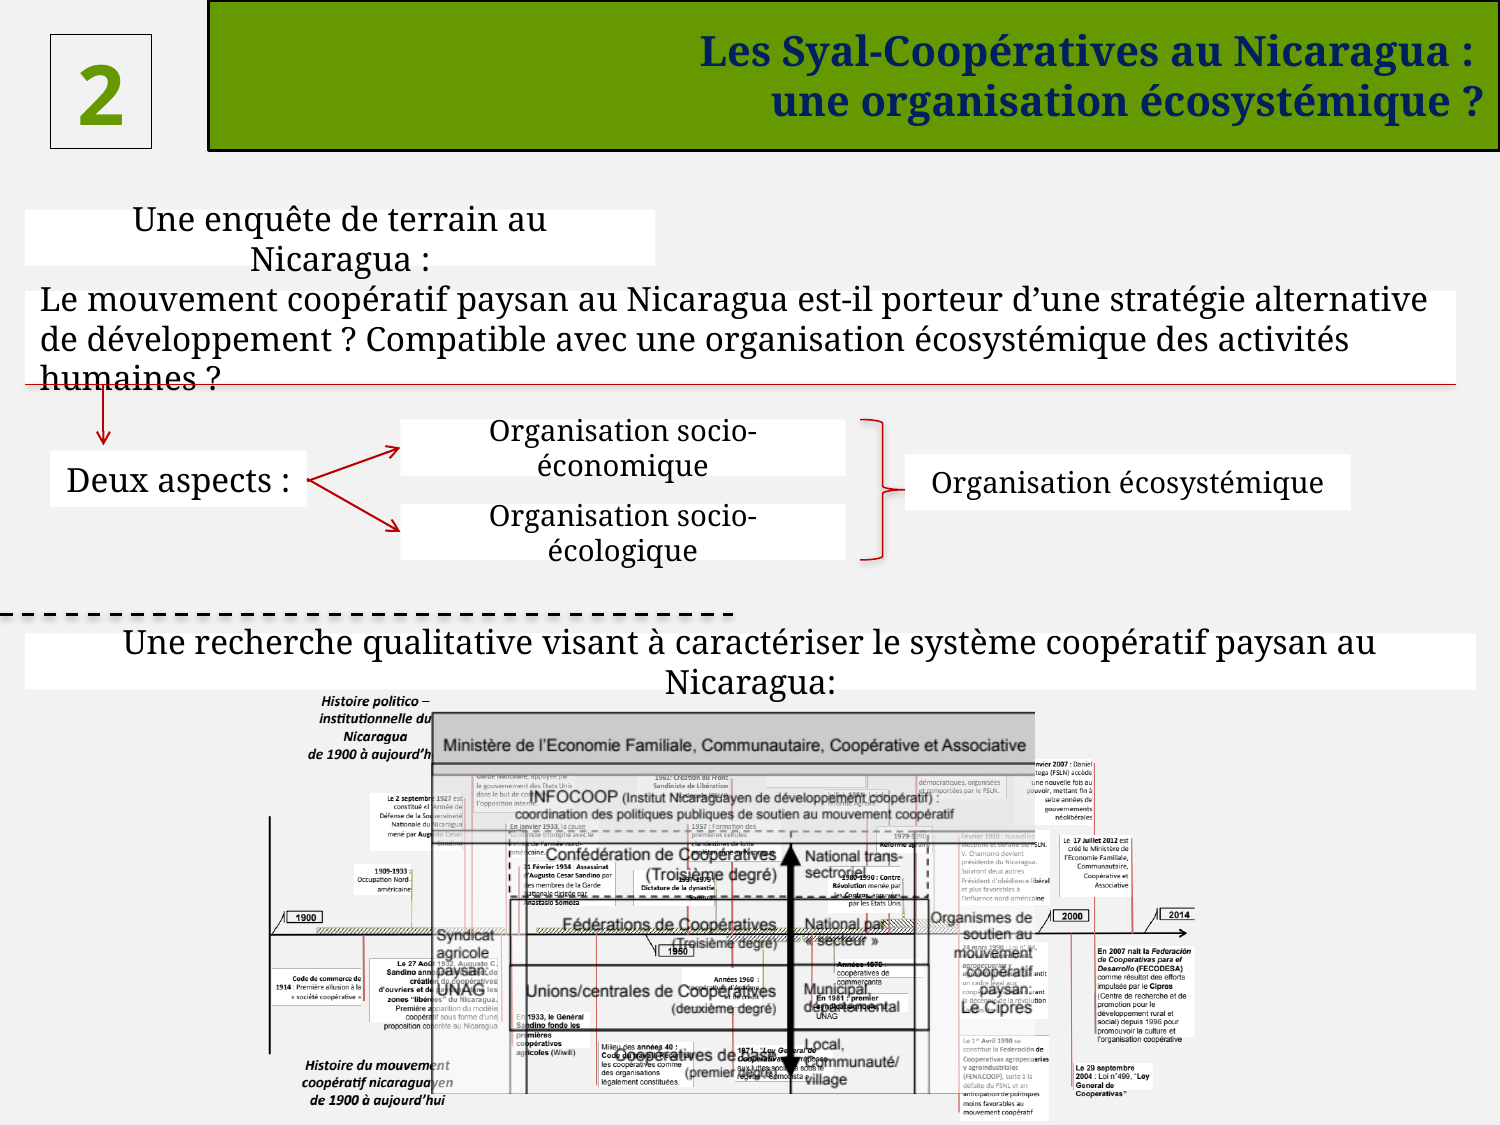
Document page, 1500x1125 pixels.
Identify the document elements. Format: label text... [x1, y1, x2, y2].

picture [267, 675, 1195, 1125]
text_box Le mouvement coopératif paysan au Nicaragua est-il porteur d’une stratégie alternative de développement ? Compatible avec une organisation écosystémique des activités humaines ? [23, 289, 1459, 386]
text_box Deux aspects : [48, 449, 301, 509]
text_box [306, 419, 847, 478]
text_box 2 [50, 34, 152, 149]
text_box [859, 419, 1351, 561]
text_box Une enquête de terrain au Nicaragua : [23, 207, 657, 268]
title Les Syal-Coopératives au Nicaragua : une organisation écosystémique ? [208, 0, 1500, 151]
text_box Une recherche qualitative visant à caractériser le système coopératif paysan au Nicaragua: [23, 631, 1478, 692]
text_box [306, 478, 847, 561]
